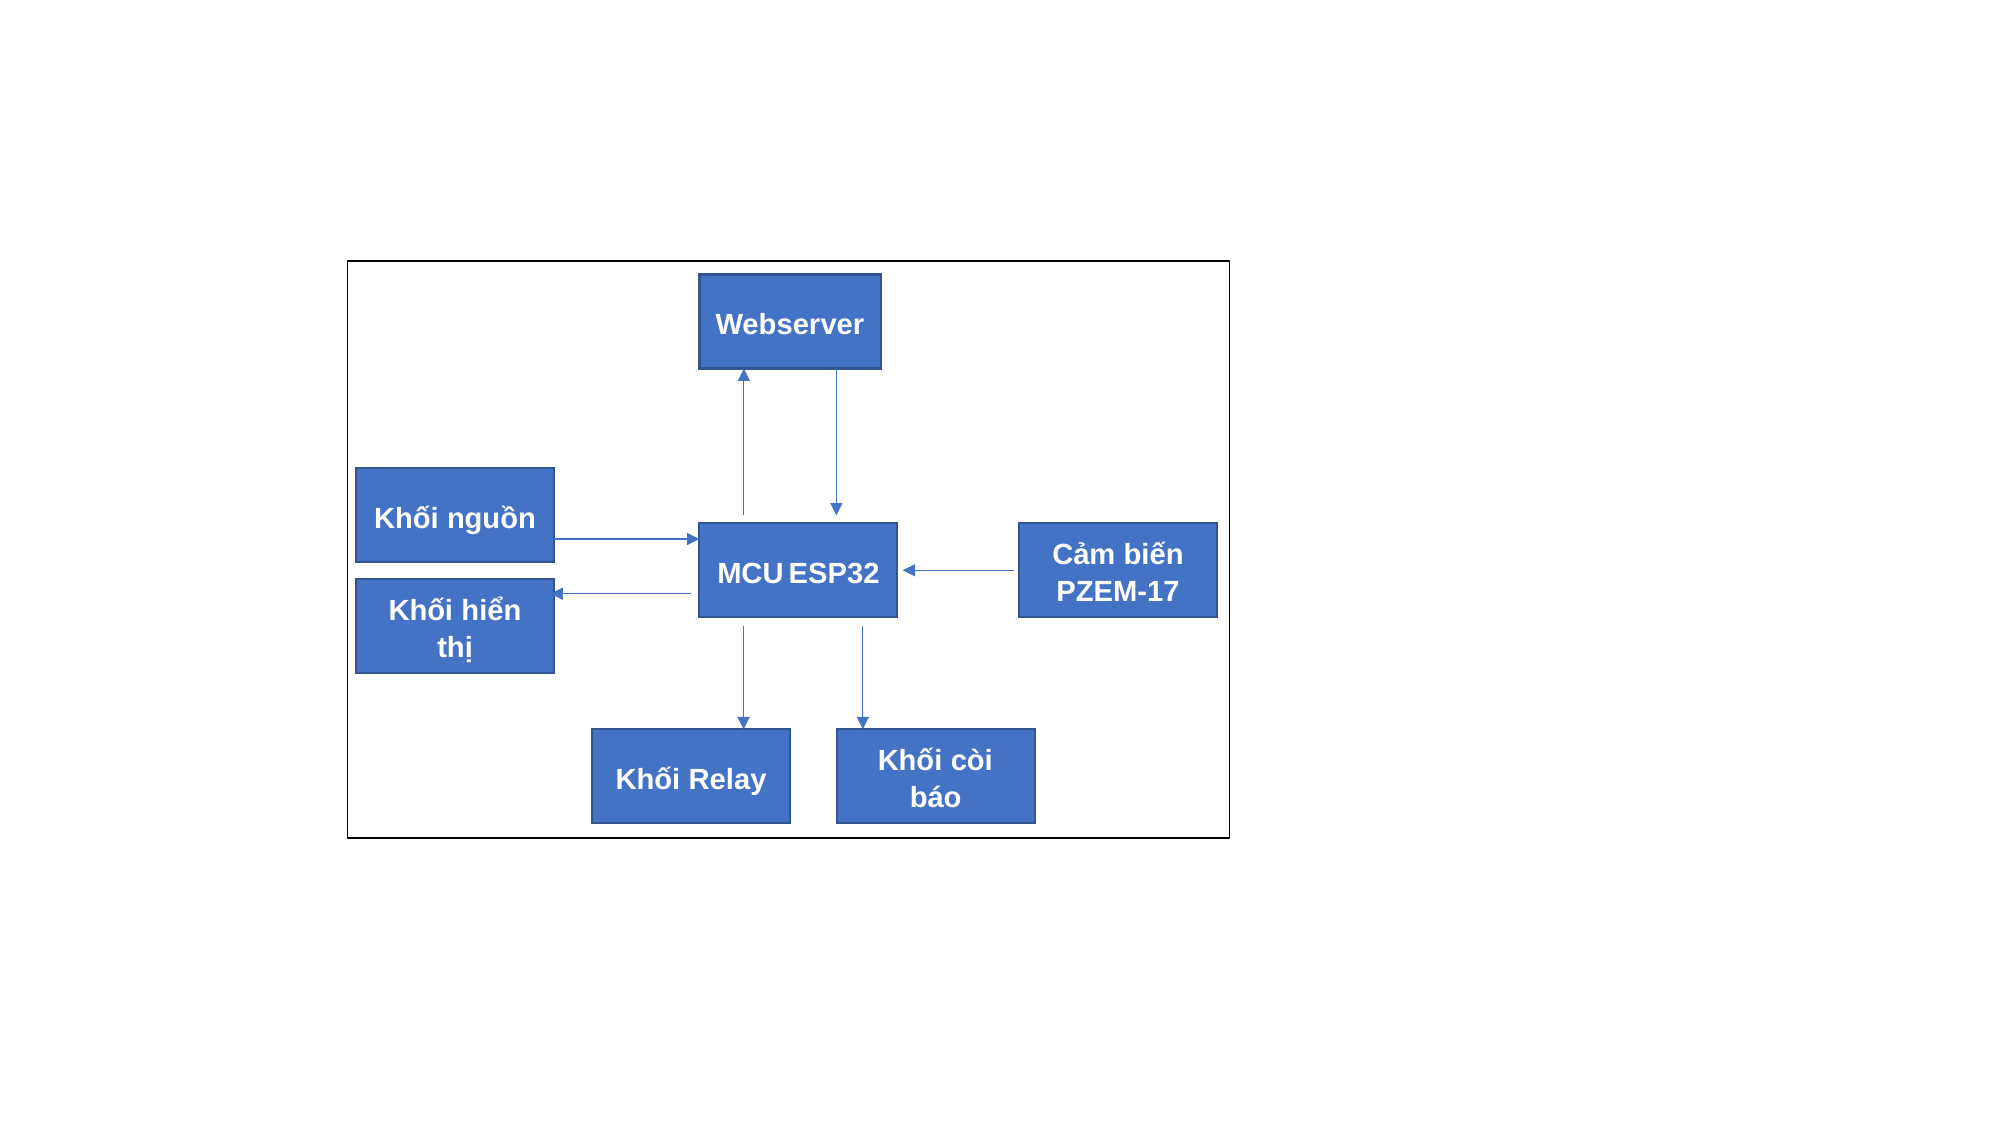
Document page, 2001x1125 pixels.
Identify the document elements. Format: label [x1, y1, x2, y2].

text_box [347, 260, 1230, 838]
